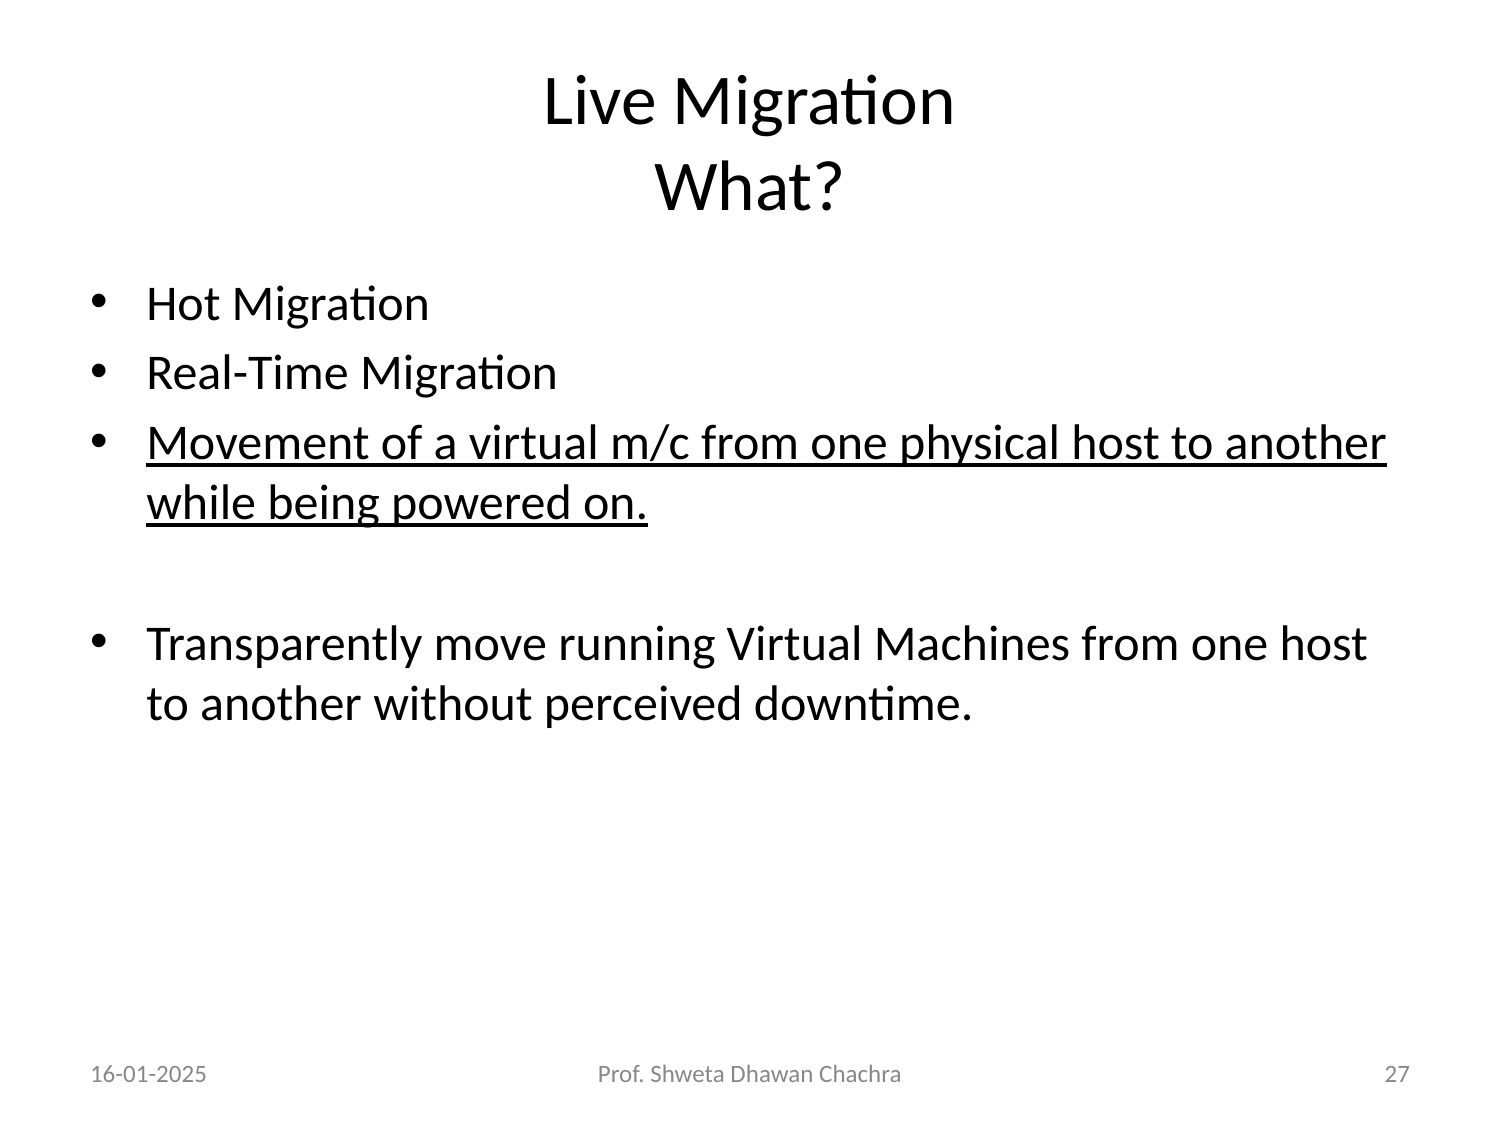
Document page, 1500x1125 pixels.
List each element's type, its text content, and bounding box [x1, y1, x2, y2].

list Hot Migration Real-Time Migration Movement of a virtual m/c from one physical host to another while being powered on. Transparently move running Virtual Machines from one host to another without perceived downtime. [75, 262, 1425, 1005]
title Live Migration What? [75, 45, 1425, 233]
slide_number ‹#› [1074, 1042, 1425, 1103]
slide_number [75, 1042, 425, 1103]
footer Prof. Shweta Dhawan Chachra [512, 1042, 988, 1103]
